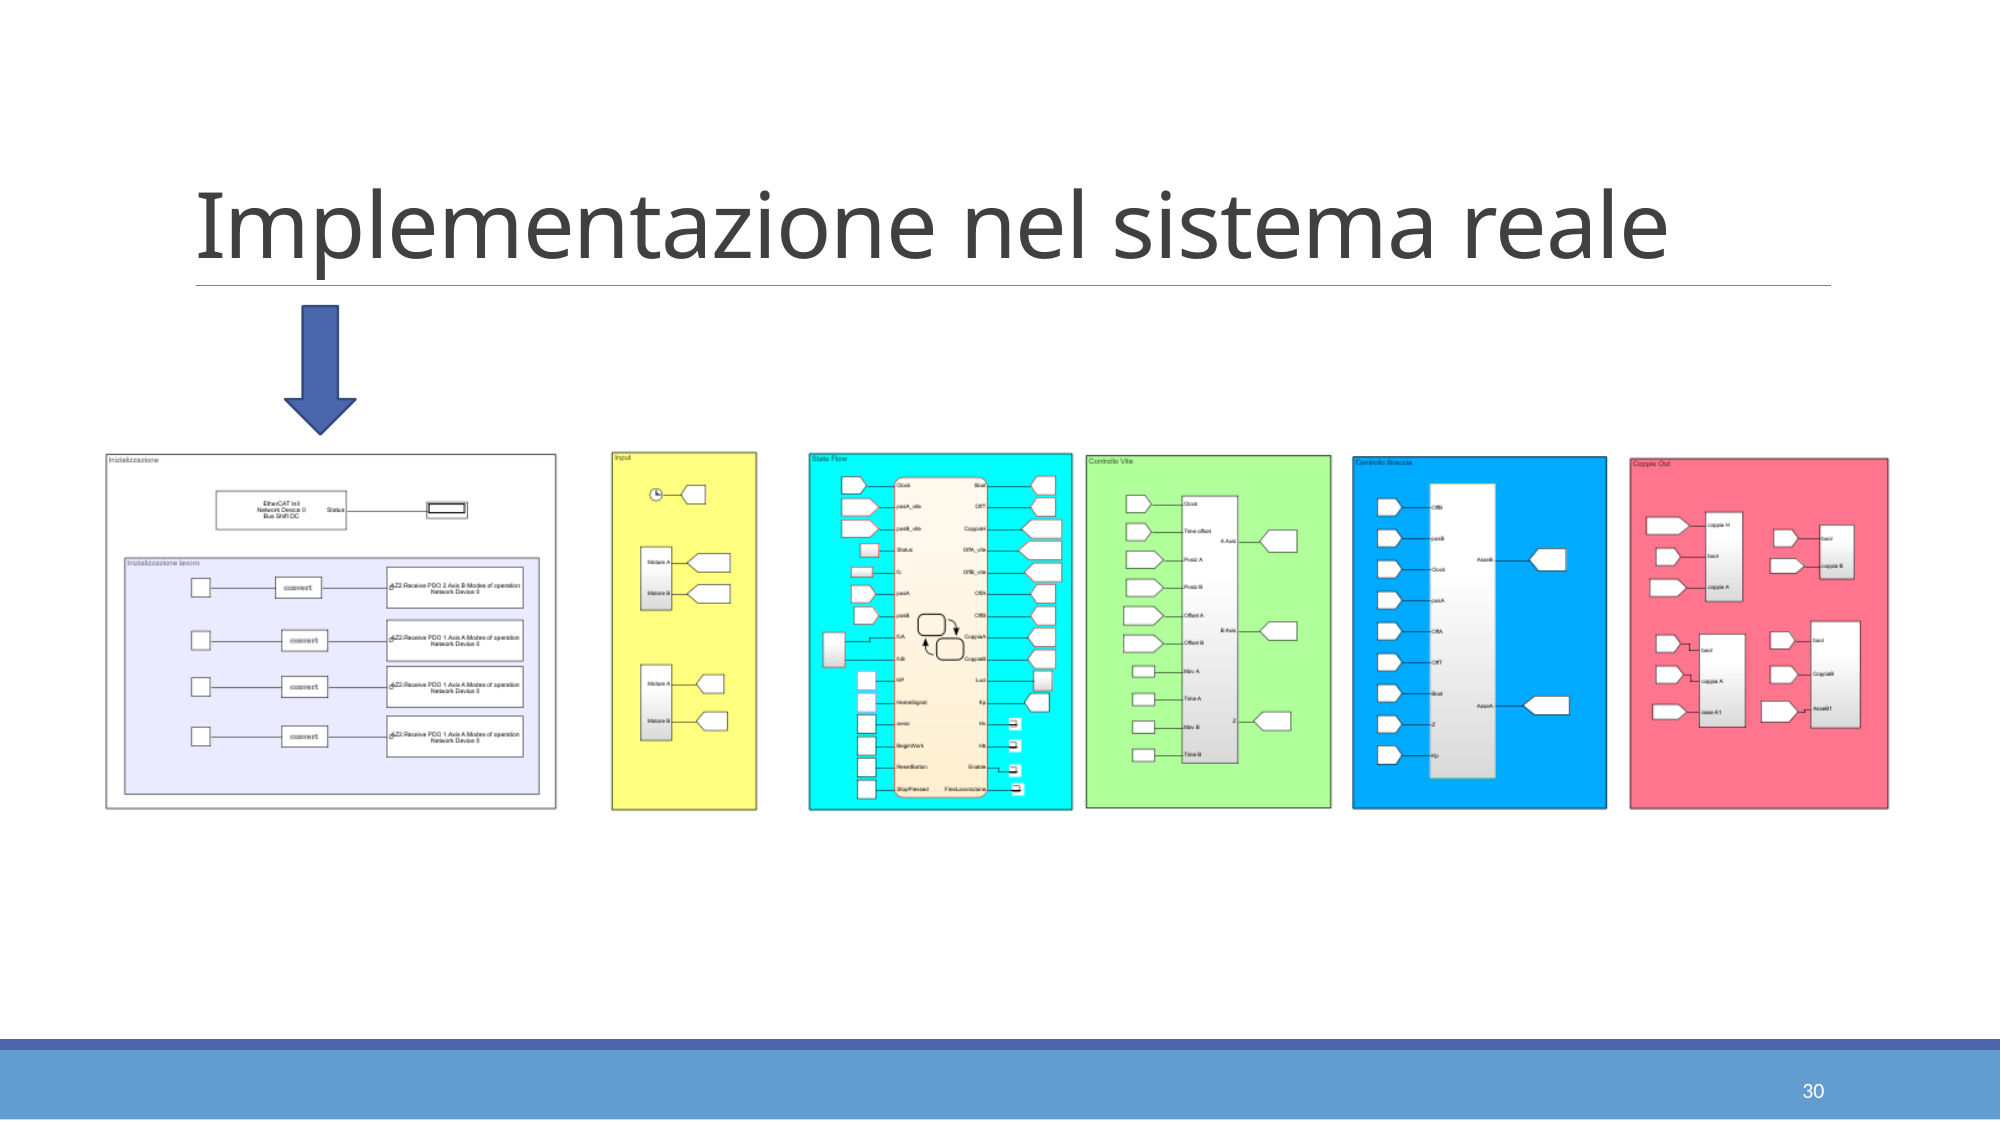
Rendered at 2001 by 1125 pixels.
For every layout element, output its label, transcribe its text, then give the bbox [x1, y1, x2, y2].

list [98, 433, 1902, 821]
text_box [283, 304, 357, 430]
slide_number 30 [1624, 1059, 1840, 1120]
title Implementazione nel sistema reale [180, 47, 1830, 285]
